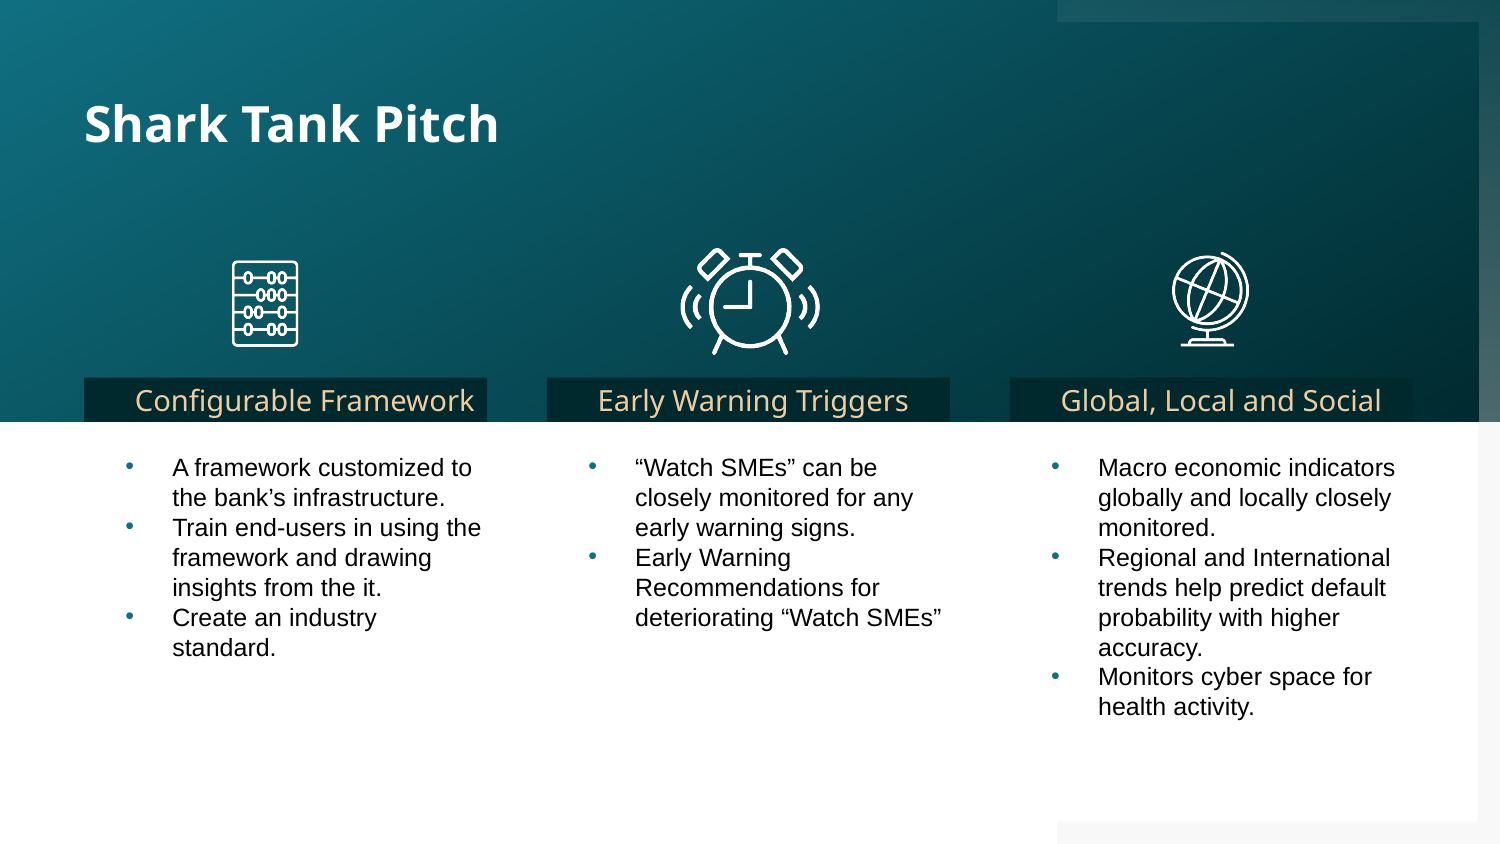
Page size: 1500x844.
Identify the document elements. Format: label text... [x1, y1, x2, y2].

list Configurable Framework [84, 377, 488, 422]
title Shark Tank Pitch [84, 99, 1015, 145]
list “Watch SMEs” can be closely monitored for any early warning signs. Early Warning Recommendations for deteriorating “Watch SMEs” [546, 451, 950, 727]
picture [674, 225, 826, 377]
list Global, Local and Social [1009, 377, 1413, 422]
list Macro economic indicators globally and locally closely monitored. Regional and International trends help predict default probability with higher accuracy. Monitors cyber space for health activity. [1009, 451, 1413, 727]
list A framework customized to the bank’s infrastructure. Train end-users in using the framework and drawing insights from the it. Create an industry standard. [84, 451, 488, 727]
picture [214, 252, 316, 355]
picture [1160, 246, 1263, 349]
list Early Warning Triggers [546, 377, 950, 422]
